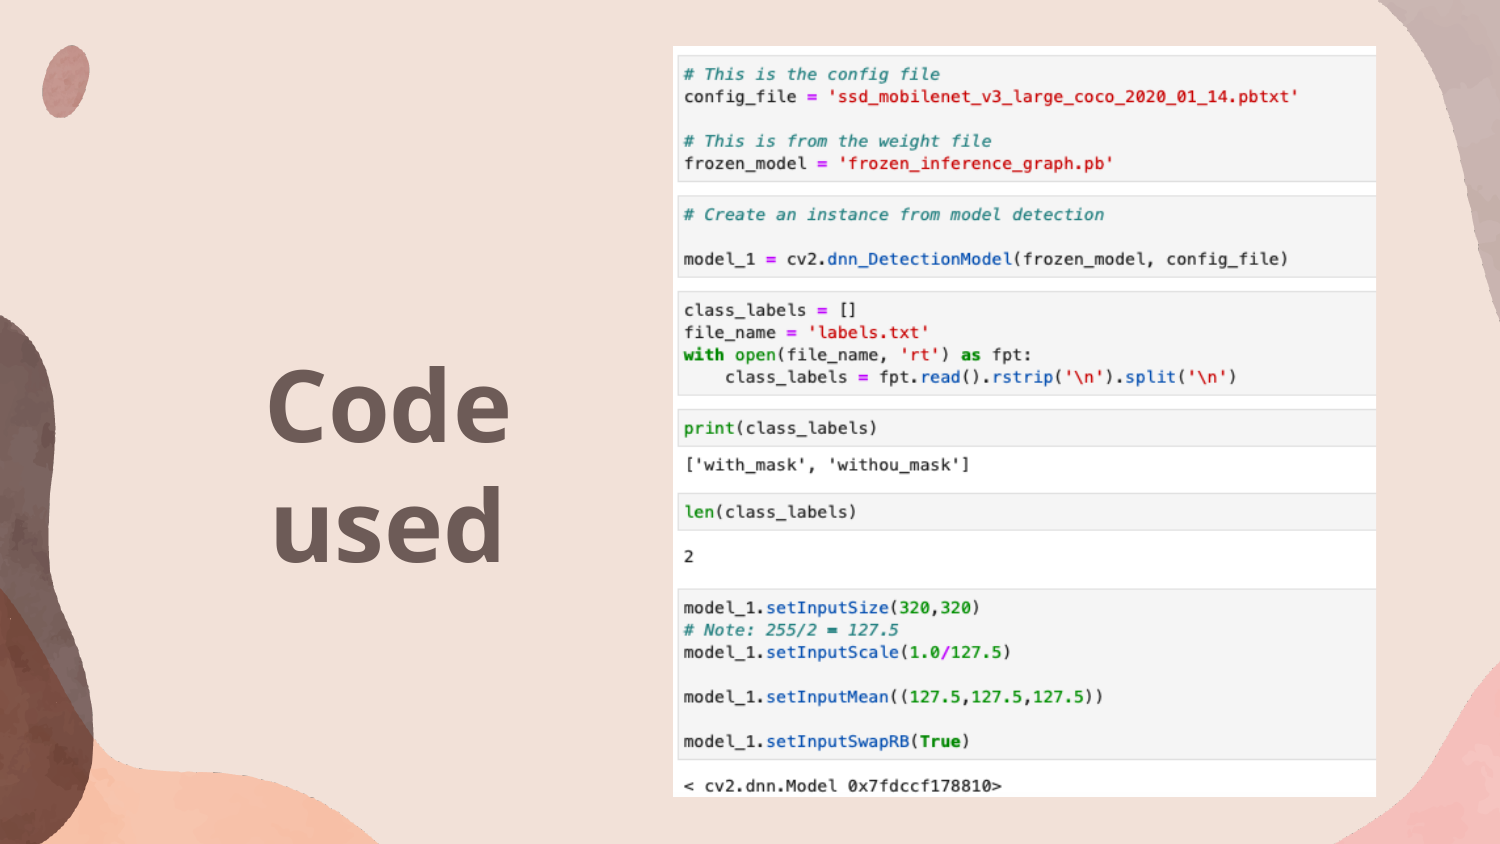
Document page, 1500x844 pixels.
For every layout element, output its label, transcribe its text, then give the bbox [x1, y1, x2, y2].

picture [0, 0, 1500, 844]
title Code used [123, 327, 653, 422]
